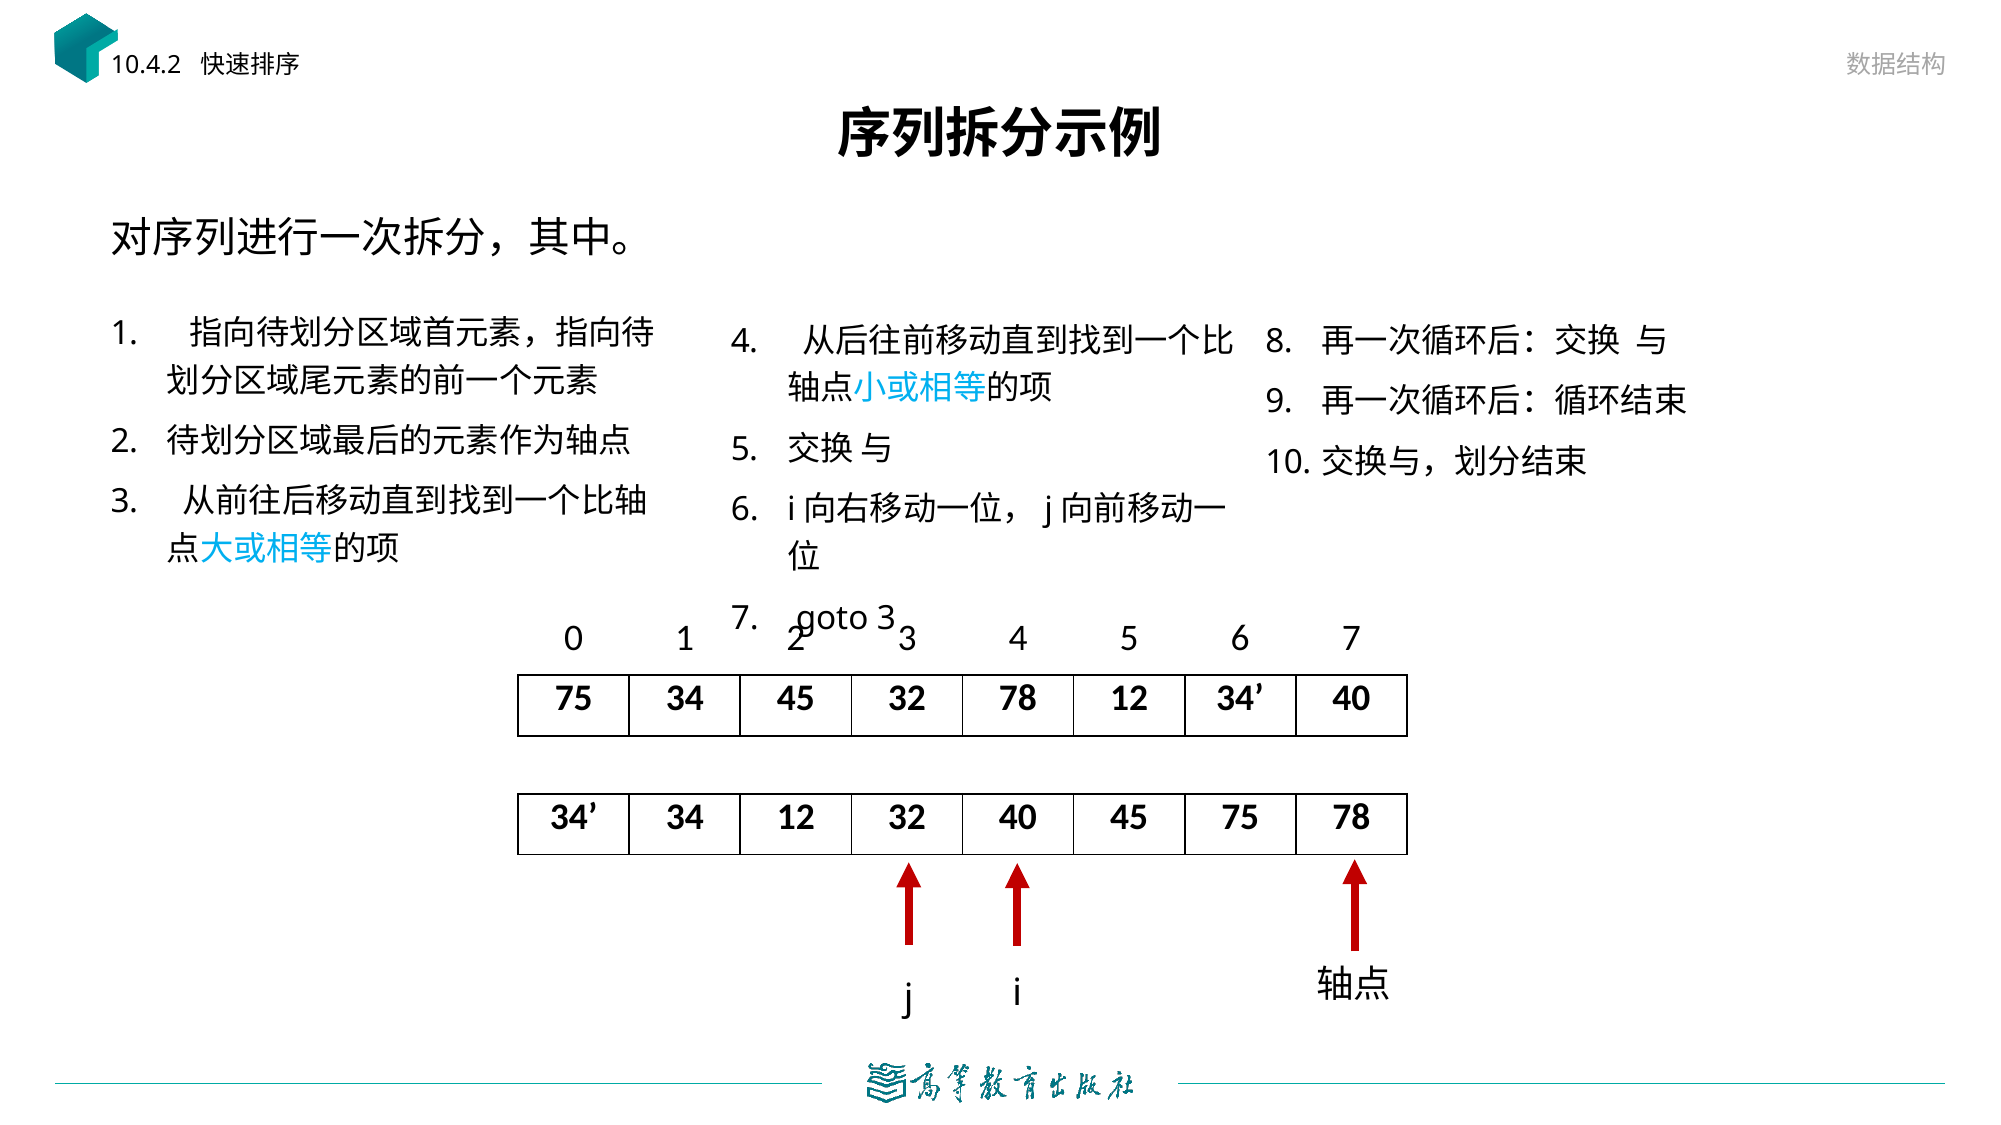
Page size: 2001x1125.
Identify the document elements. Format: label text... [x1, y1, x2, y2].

table_header 6 [1185, 614, 1296, 674]
table_header 12 [741, 795, 851, 854]
table_header 45 [1074, 795, 1184, 854]
table_cell 78 [963, 676, 1073, 735]
subtitle 10.4.2 快速排序 [95, 44, 894, 99]
table_header 34 [630, 795, 739, 854]
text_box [997, 863, 1038, 1022]
table_header 75 [1186, 795, 1295, 854]
table_cell 34’ [1186, 676, 1295, 735]
table_header 1 [629, 614, 740, 674]
table_cell 75 [519, 676, 628, 735]
table_cell 45 [741, 676, 851, 735]
table_header 3 [851, 614, 962, 674]
table_header 40 [963, 795, 1073, 854]
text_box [888, 862, 929, 1027]
table_header 5 [1074, 614, 1185, 674]
list 数据结构 [1115, 32, 1962, 86]
table_header 34’ [519, 795, 628, 854]
table_header 78 [1297, 795, 1406, 854]
table_header 7 [1296, 614, 1407, 674]
table_header 0 [518, 614, 629, 674]
table_cell 34 [630, 676, 739, 735]
table_cell 40 [1297, 676, 1406, 735]
table_header 32 [852, 795, 962, 854]
table_header 4 [962, 614, 1074, 674]
picture [867, 1063, 1133, 1103]
table_header 2 [740, 614, 851, 674]
table_cell 32 [852, 676, 962, 735]
table_cell 12 [1074, 676, 1184, 735]
title 序列拆分示例 [137, 92, 1863, 178]
text_box 轴点 [1301, 952, 1407, 1012]
